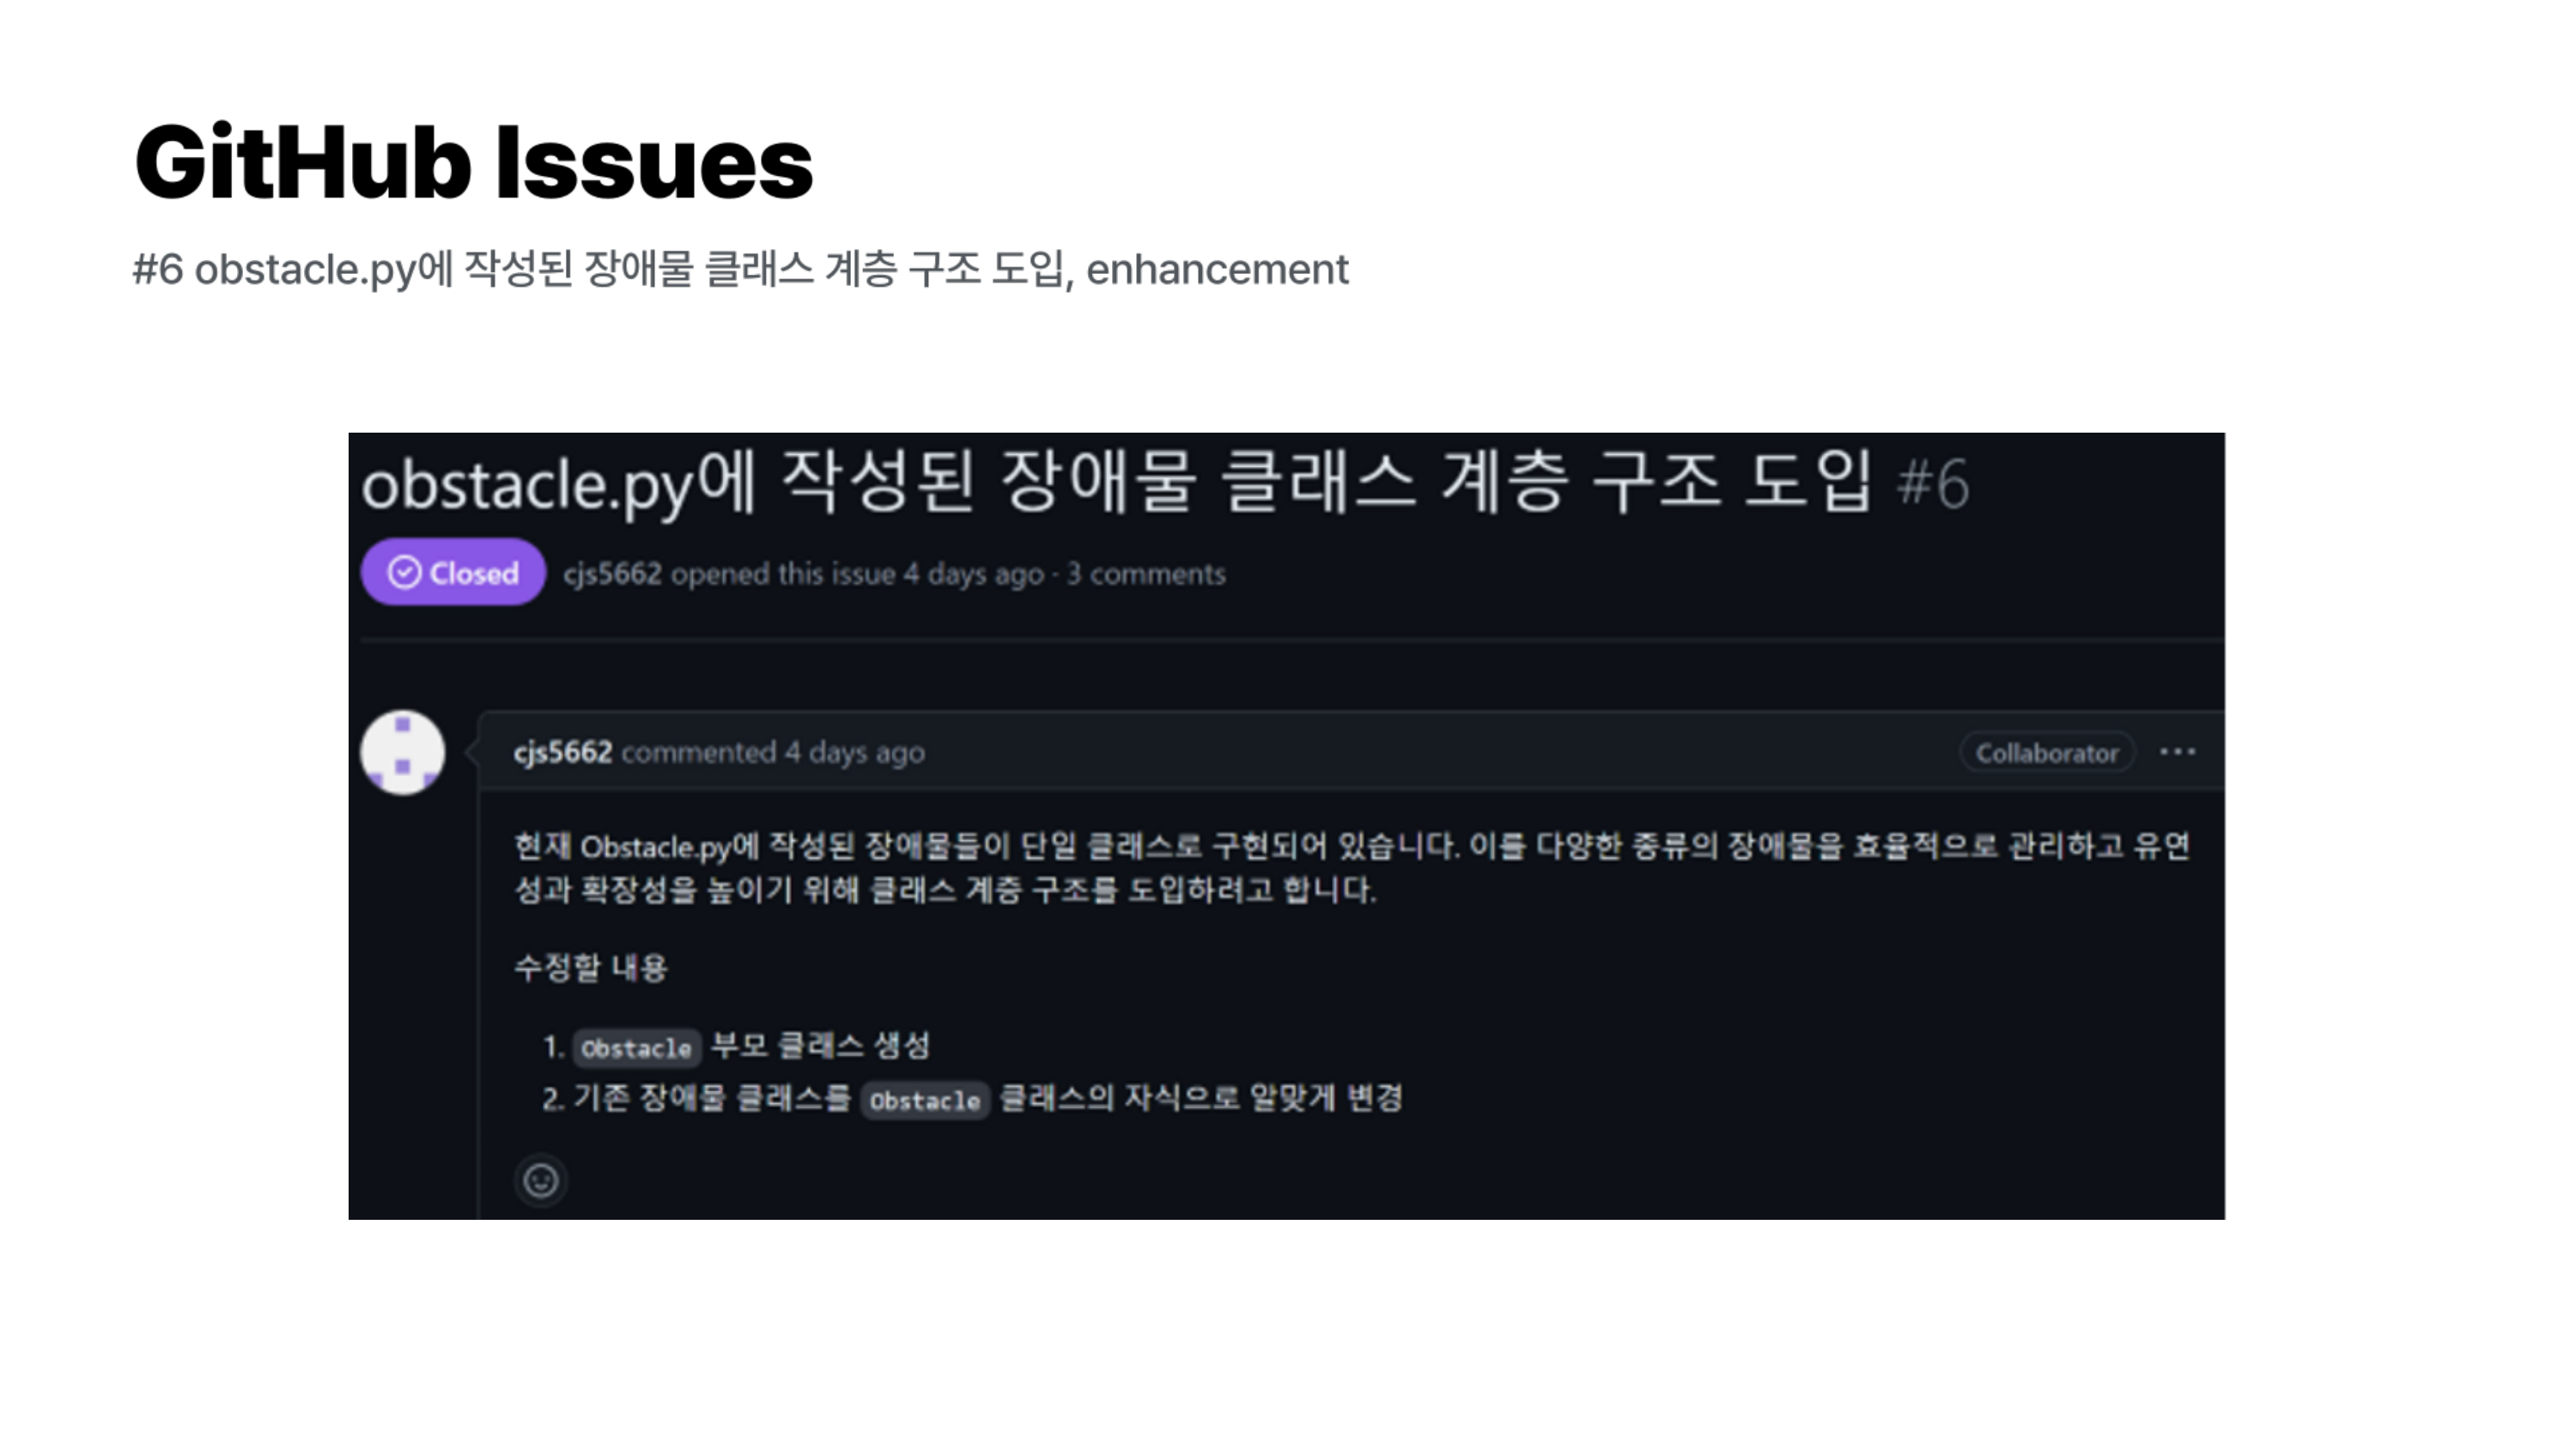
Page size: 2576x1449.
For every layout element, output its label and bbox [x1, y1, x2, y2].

picture [348, 432, 2227, 1220]
picture [98, 50, 1393, 336]
